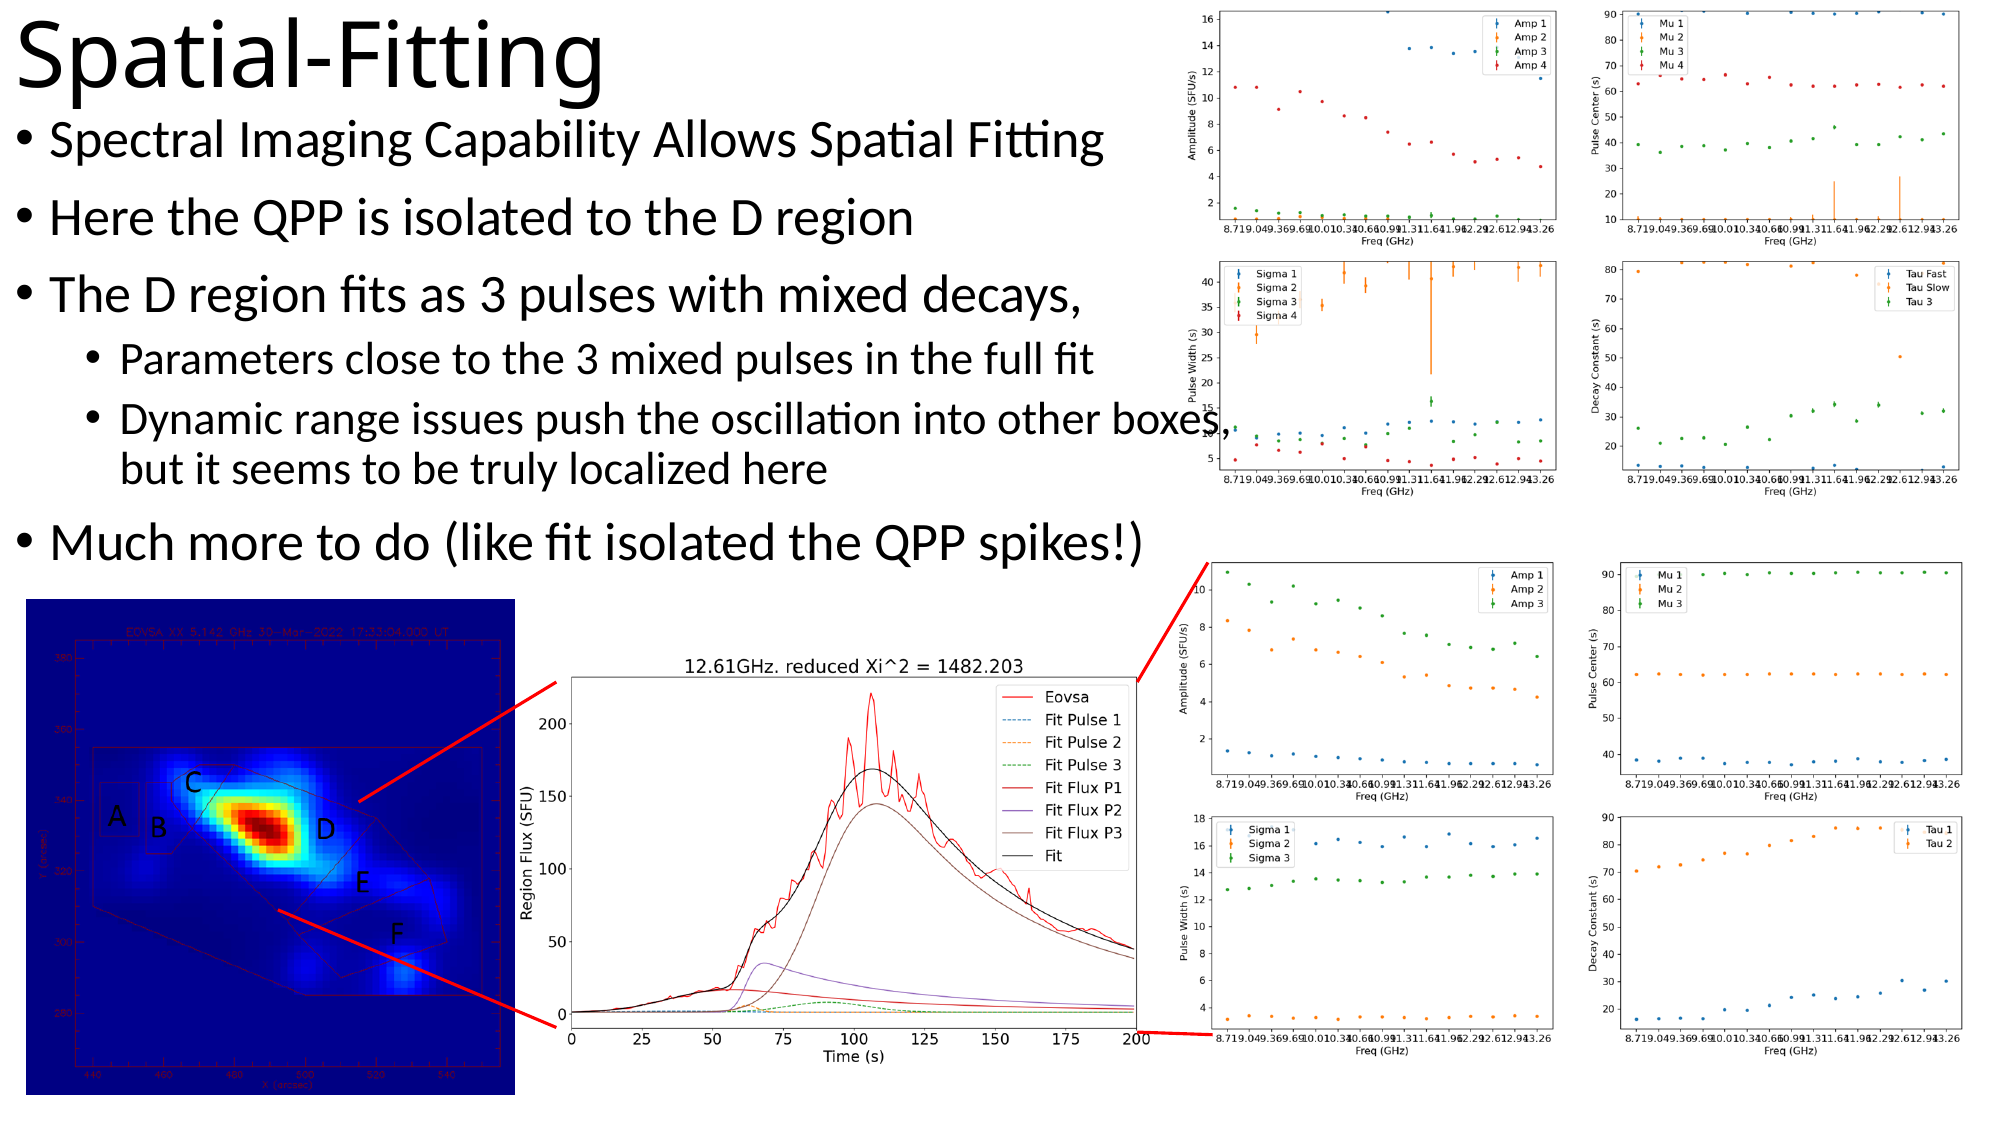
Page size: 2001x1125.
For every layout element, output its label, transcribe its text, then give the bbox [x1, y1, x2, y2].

picture [1181, 0, 1973, 506]
picture [26, 599, 1152, 1095]
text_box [358, 681, 557, 803]
picture [1171, 543, 1973, 1095]
title Spatial-Fitting [0, 0, 933, 103]
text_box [1137, 562, 1208, 683]
list Spectral Imaging Capability Allows Spatial Fitting Here the QPP is isolated to the D region The D region fits as 3 pulses with mixed decays, Parameters close to the 3 mixed pulses in the full fit Dynamic range issues push the oscillation into other boxes, but it seems to be truly localized here Much more to do (like fit isolated the QPP spikes!) [0, 103, 1318, 583]
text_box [277, 909, 557, 1028]
